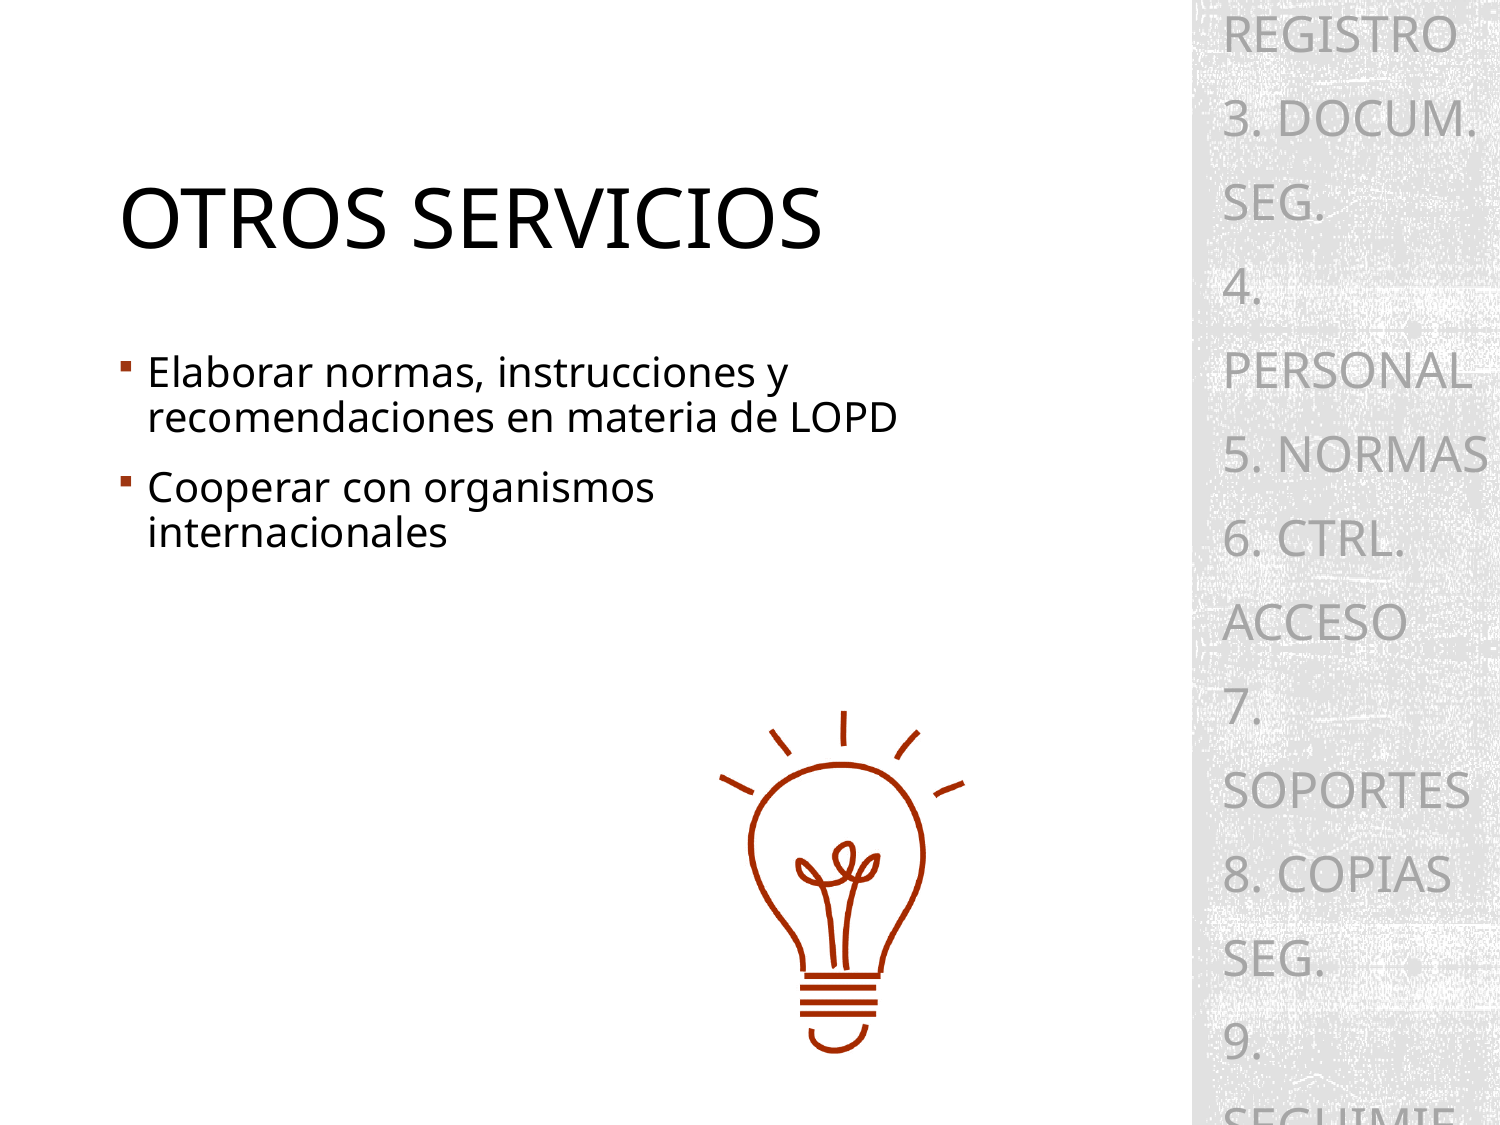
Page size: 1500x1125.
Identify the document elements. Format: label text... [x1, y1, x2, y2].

text_box Elaborar normas, instrucciones y recomendaciones en materia de LOPD Cooperar con organismos internacionales [103, 343, 929, 709]
text_box Otros servicios [103, 112, 986, 273]
picture [1192, 0, 1500, 1125]
picture [504, 693, 1179, 1072]
